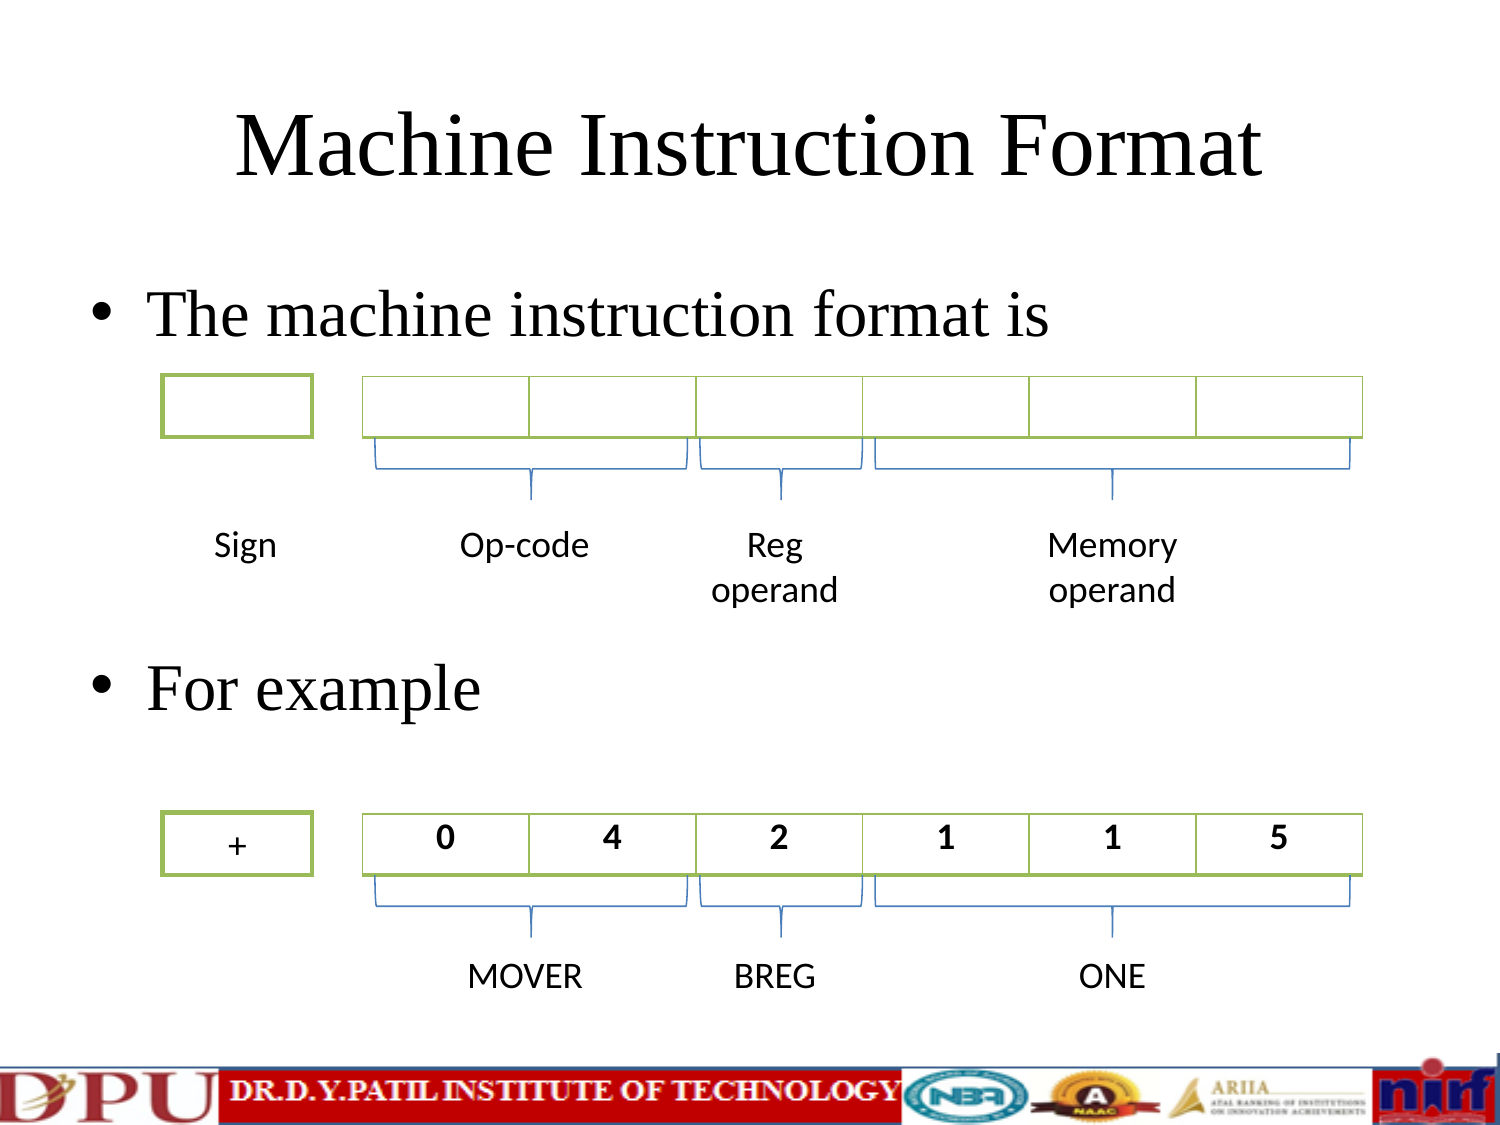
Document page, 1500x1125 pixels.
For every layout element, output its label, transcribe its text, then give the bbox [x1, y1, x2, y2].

table_header [530, 377, 695, 436]
title Machine Instruction Format [75, 45, 1425, 233]
text_box [875, 437, 1351, 501]
text_box ONE [1025, 943, 1200, 1004]
text_box [374, 875, 688, 938]
table_header 4 [530, 815, 695, 873]
table_header [363, 377, 528, 436]
text_box + [162, 812, 313, 875]
picture [0, 1052, 1500, 1125]
table_header [697, 377, 862, 436]
text_box [875, 875, 1351, 938]
text_box Op-code [437, 512, 613, 573]
text_box [374, 437, 688, 501]
table_header 2 [697, 815, 862, 873]
table_header [1197, 377, 1362, 436]
text_box [699, 875, 863, 938]
table_header 0 [363, 815, 528, 873]
text_box MOVER [437, 943, 613, 1004]
table_header [863, 377, 1028, 436]
table_header 1 [1030, 815, 1195, 873]
text_box Sign [162, 512, 338, 573]
text_box BREG [687, 943, 863, 1004]
list The machine instruction format is For example [75, 262, 1425, 1005]
table_header 1 [863, 815, 1028, 873]
text_box [162, 374, 313, 438]
text_box [699, 437, 863, 501]
table_header [1030, 377, 1195, 436]
table_header 5 [1197, 815, 1362, 873]
text_box Memory operand [1025, 512, 1200, 618]
text_box Reg operand [687, 512, 863, 618]
